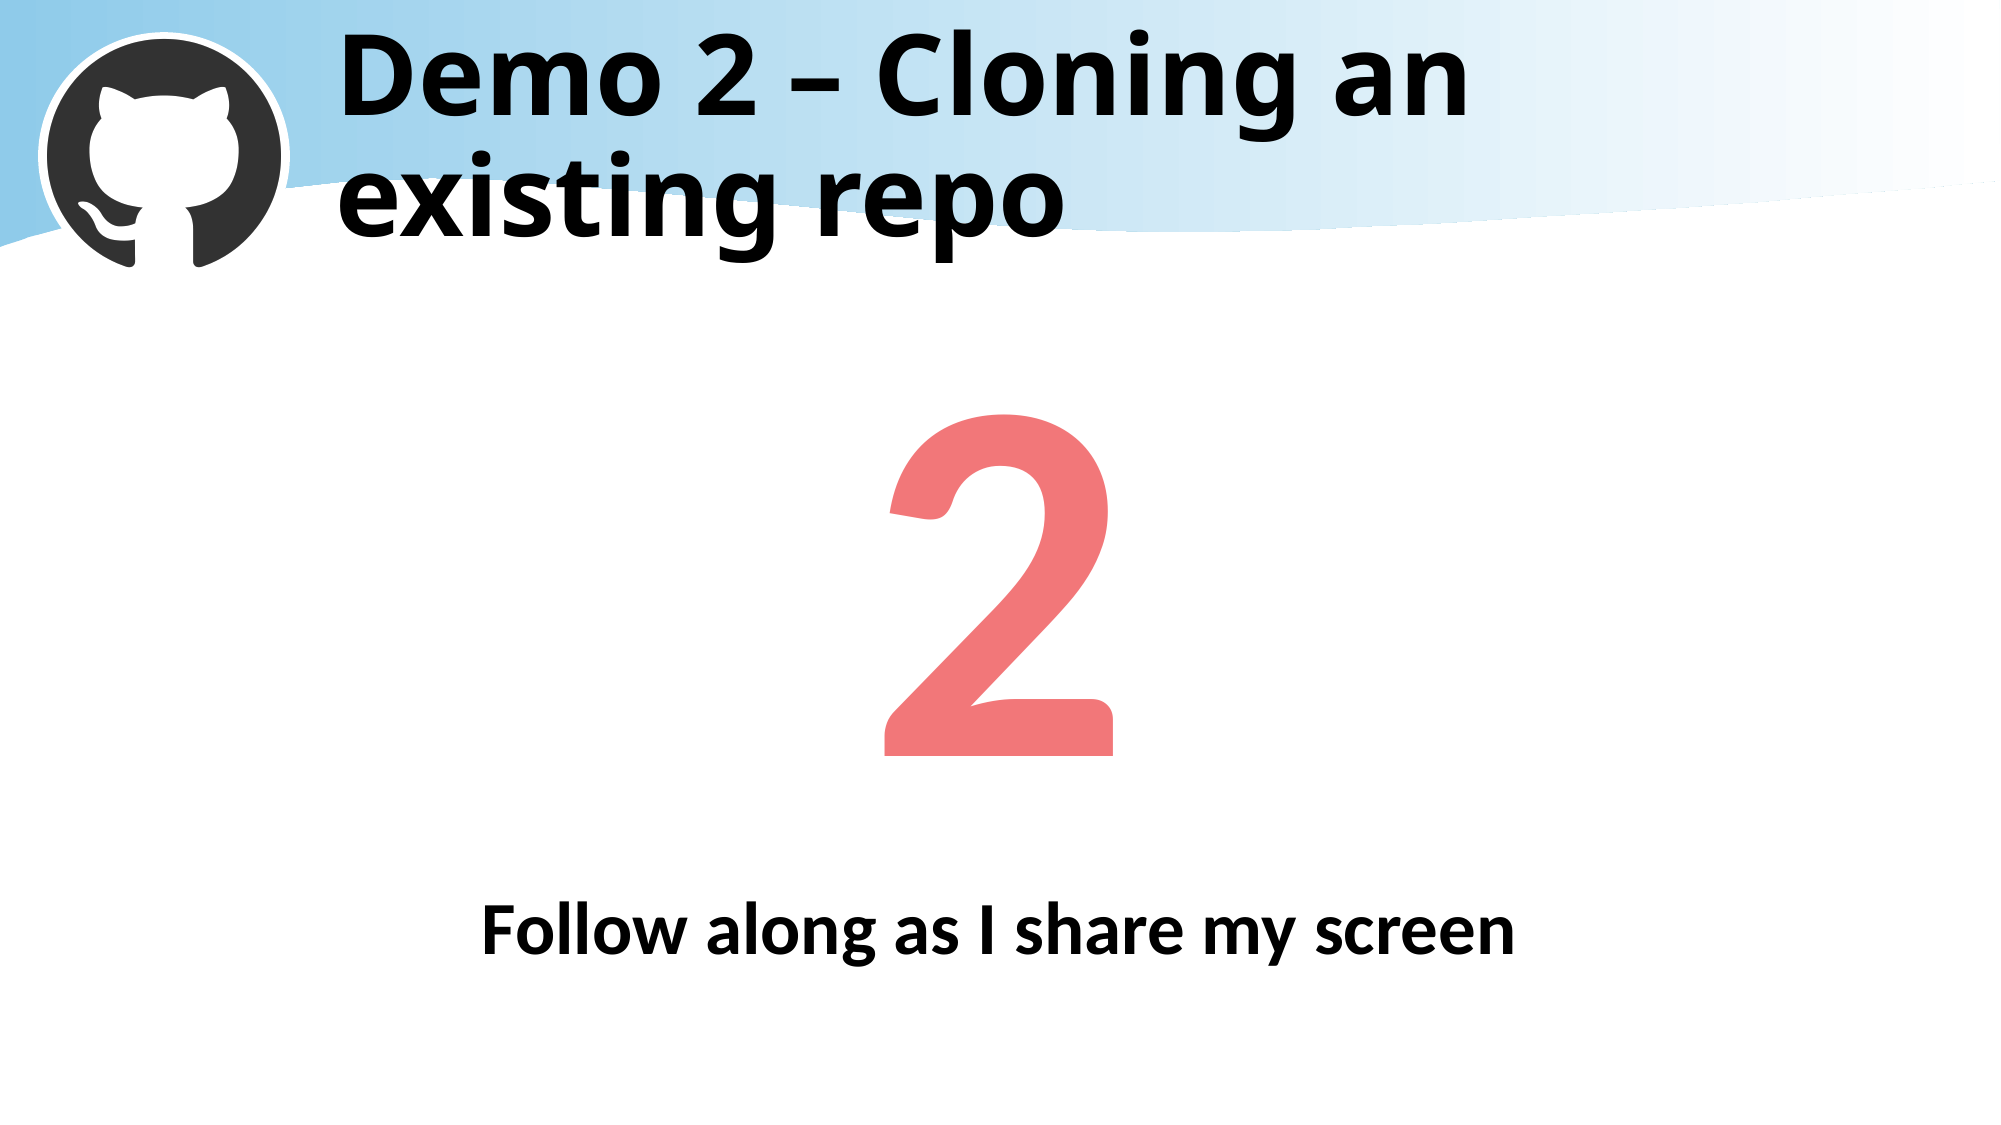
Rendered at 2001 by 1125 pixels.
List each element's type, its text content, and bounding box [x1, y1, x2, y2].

list 2 Follow along as I share my screen [137, 299, 1863, 1014]
picture [47, 36, 281, 270]
title Demo 2 – Cloning an existing repo [320, 46, 1863, 234]
